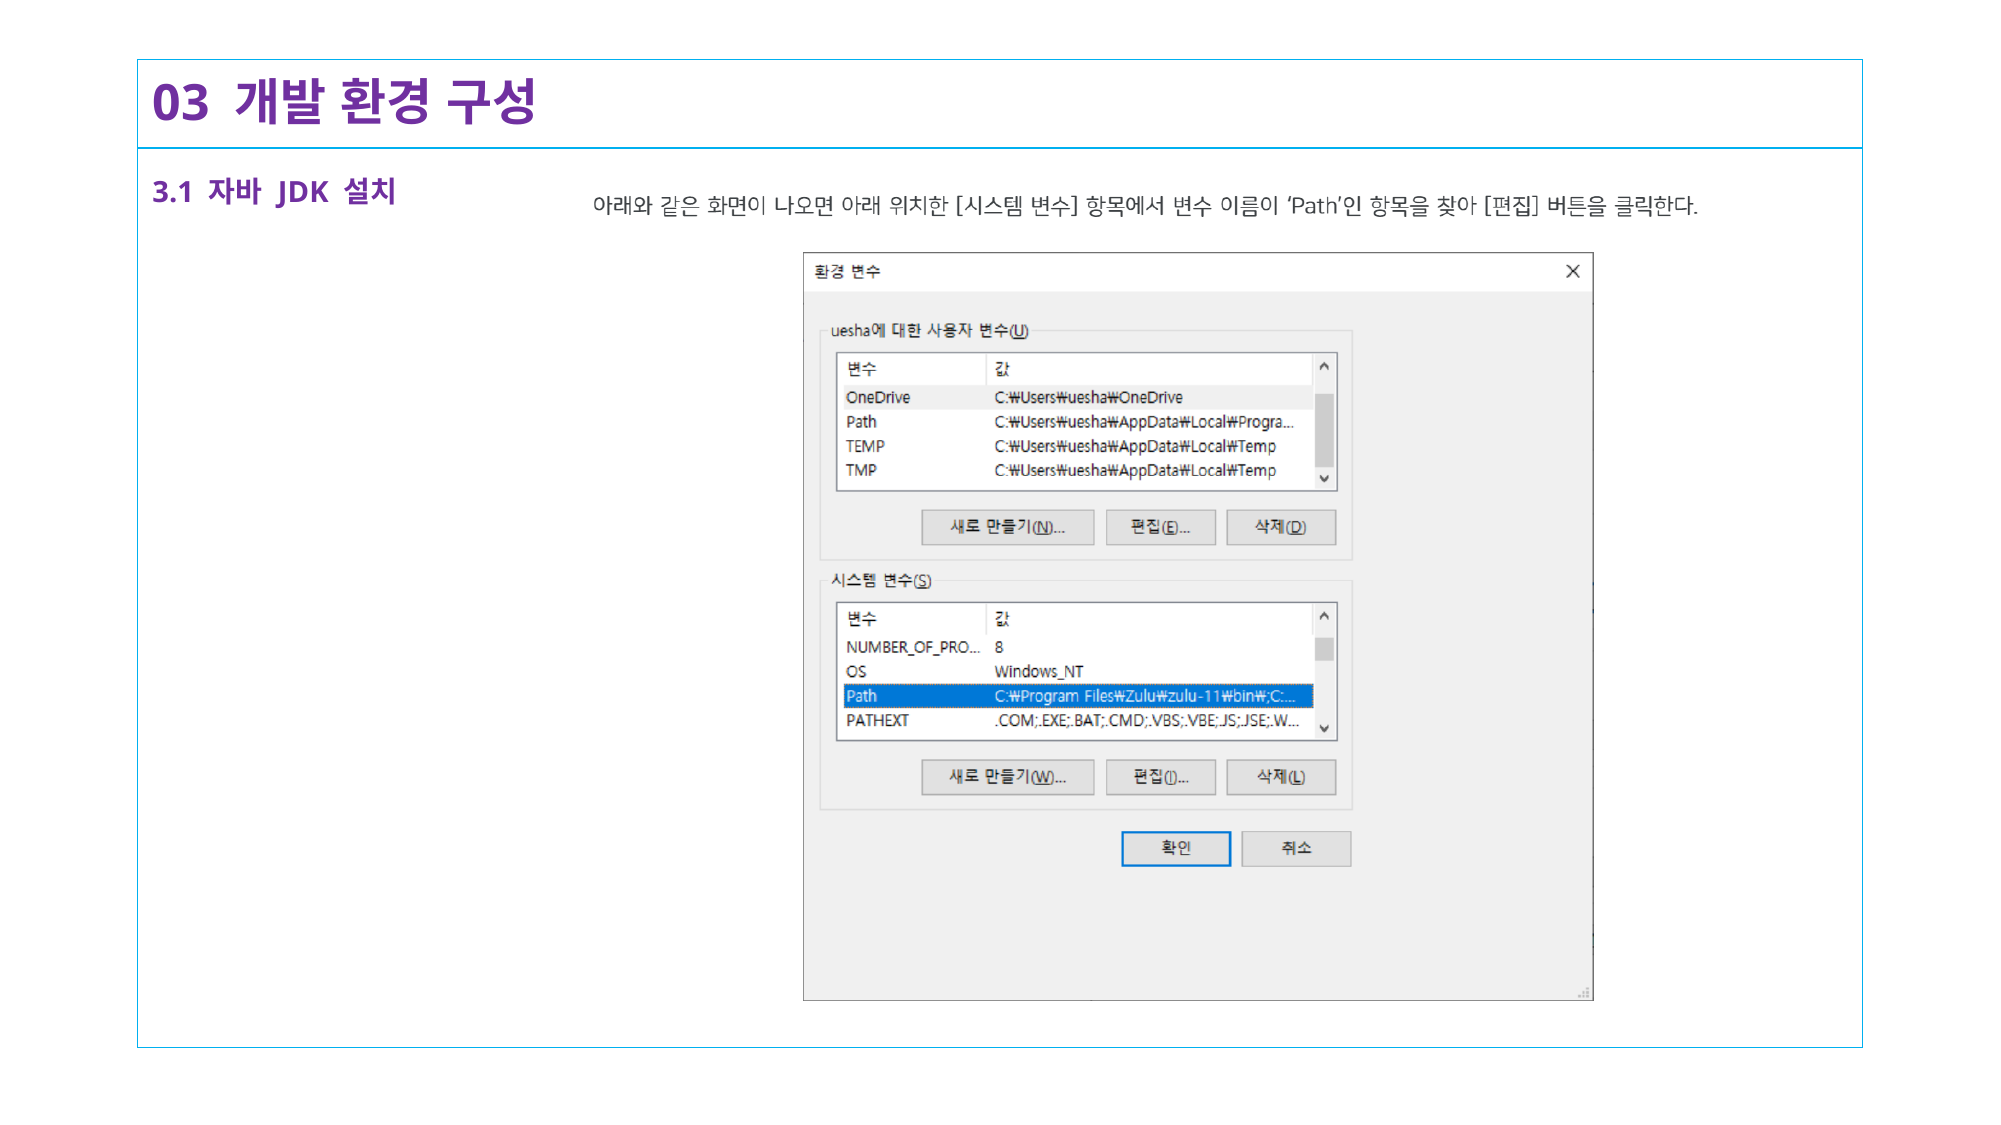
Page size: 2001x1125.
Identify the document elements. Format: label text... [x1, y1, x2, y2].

picture [577, 184, 1717, 1012]
list 3.1 자바 JDK 설치 [137, 148, 1863, 1048]
title 03 개발 환경 구성 [137, 59, 1863, 148]
